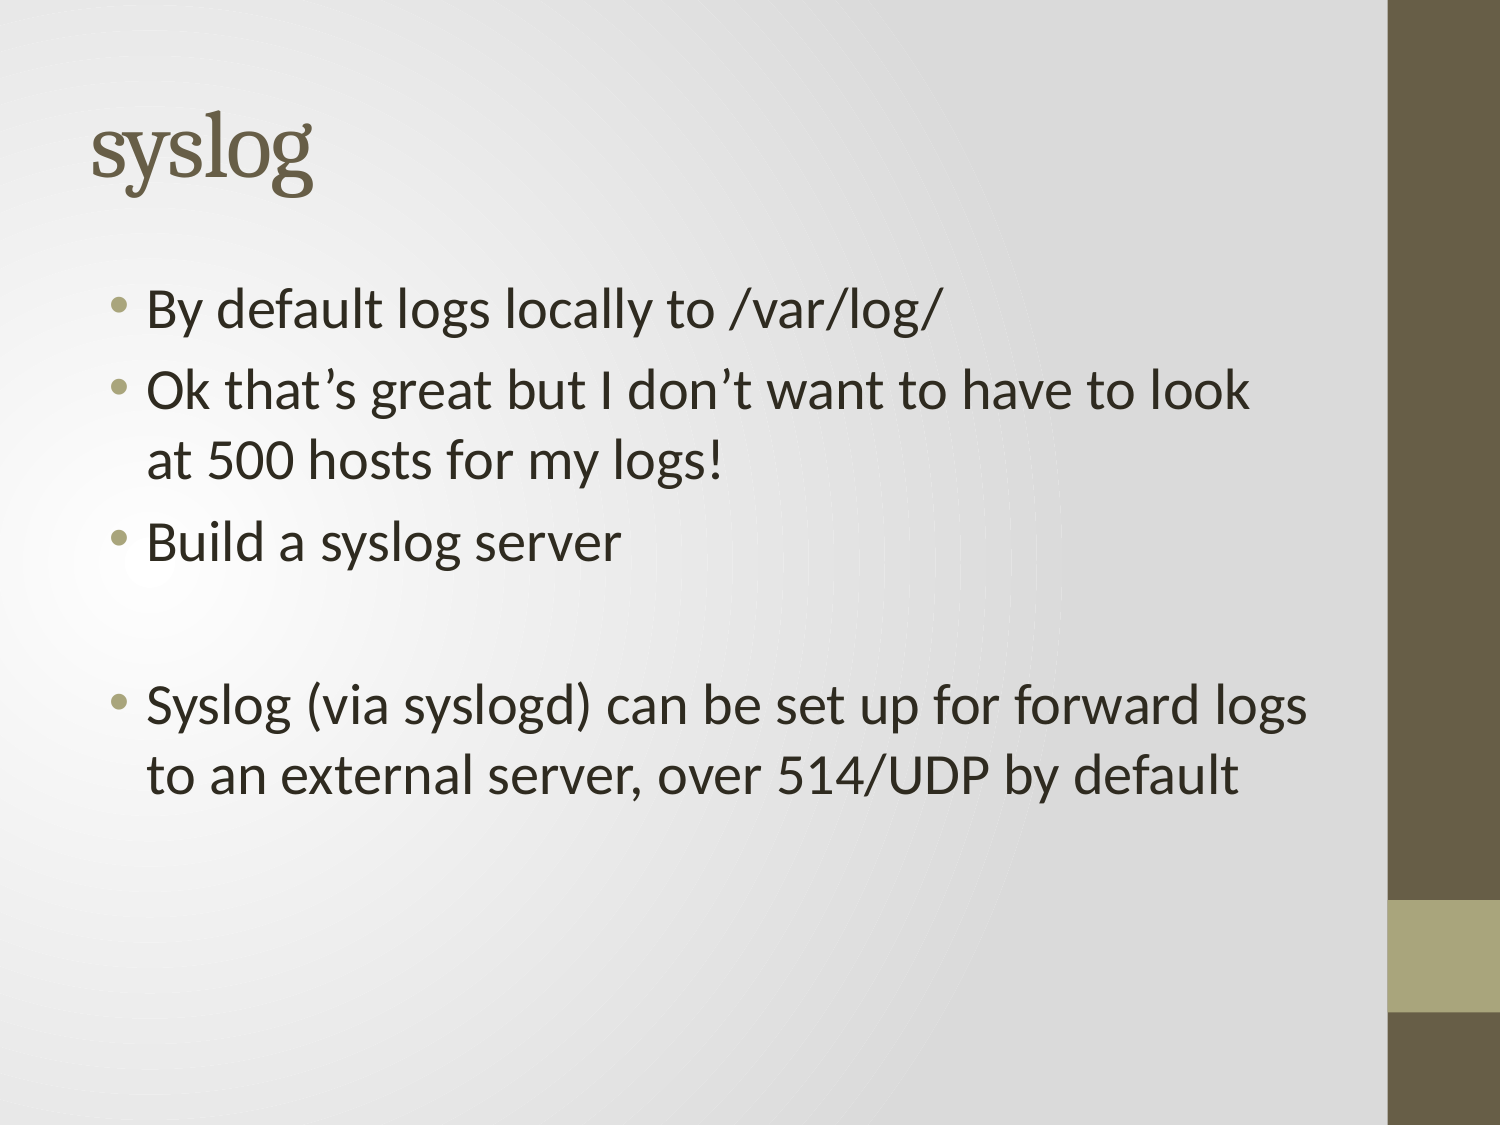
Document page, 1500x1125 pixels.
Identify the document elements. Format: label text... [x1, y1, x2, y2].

list By default logs locally to /var/log/ Ok that’s great but I don’t want to have to look at 500 hosts for my logs! Build a syslog server Syslog (via syslogd) can be set up for forward logs to an external server, over 514/UDP by default [75, 262, 1325, 1050]
title syslog [75, 45, 1325, 233]
